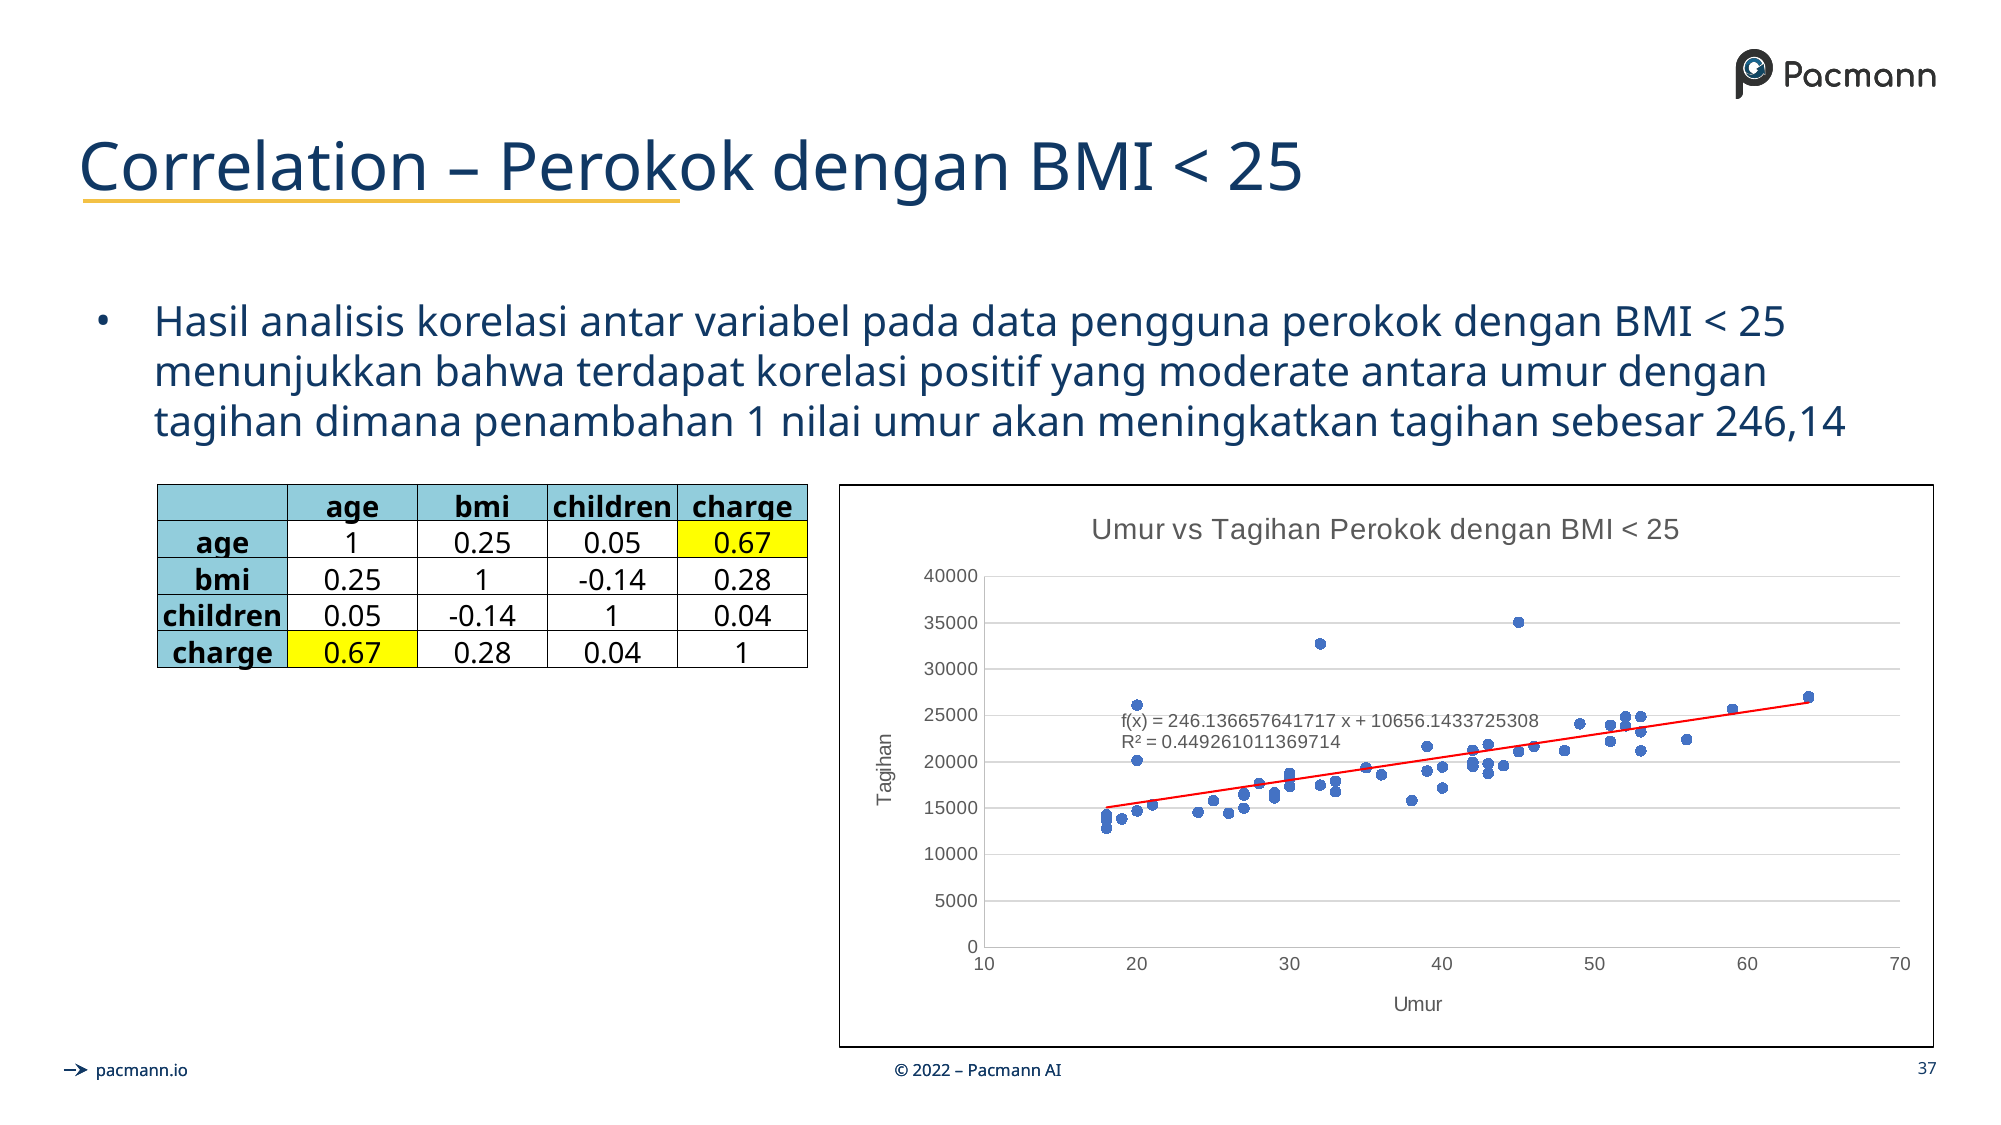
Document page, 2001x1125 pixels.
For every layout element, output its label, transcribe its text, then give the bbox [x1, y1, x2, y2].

table_cell bmi [158, 558, 287, 594]
table_cell 0.25 [288, 558, 417, 594]
table_cell 1 [288, 521, 417, 557]
table_header children [548, 485, 677, 520]
table_cell age [158, 521, 287, 557]
text_box Hasil analisis korelasi antar variabel pada data pengguna perokok dengan BMI < 25 menunjukkan bahwa terdapat korelasi positif yang moderate antara umur dengan tagihan dimana penambahan 1 nilai umur akan meningkatkan tagihan sebesar 246,14 [63, 236, 1932, 452]
table_header bmi [418, 485, 547, 520]
table_cell 0.67 [678, 521, 807, 557]
table_cell 0.67 [288, 631, 417, 667]
table_cell 0.28 [678, 558, 807, 594]
table_cell 0.28 [418, 631, 547, 667]
table_cell 0.05 [288, 595, 417, 630]
table_cell 1 [548, 595, 677, 630]
table_cell -0.14 [418, 595, 547, 630]
table_cell 1 [678, 631, 807, 667]
table_cell -0.14 [548, 558, 677, 594]
table_cell 0.05 [548, 521, 677, 557]
table_header age [288, 485, 417, 520]
table_cell 0.25 [418, 521, 547, 557]
table_cell 0.04 [678, 595, 807, 630]
table_header charge [678, 485, 807, 520]
table_header [158, 485, 287, 520]
title Correlation – Perokok dengan BMI < 25 [63, 59, 1935, 278]
table_cell children [158, 595, 287, 630]
table_cell 0.04 [548, 631, 677, 667]
table_cell 1 [418, 558, 547, 594]
table_cell charge [158, 631, 287, 667]
chart [838, 484, 1935, 1048]
picture [1707, 36, 1966, 112]
